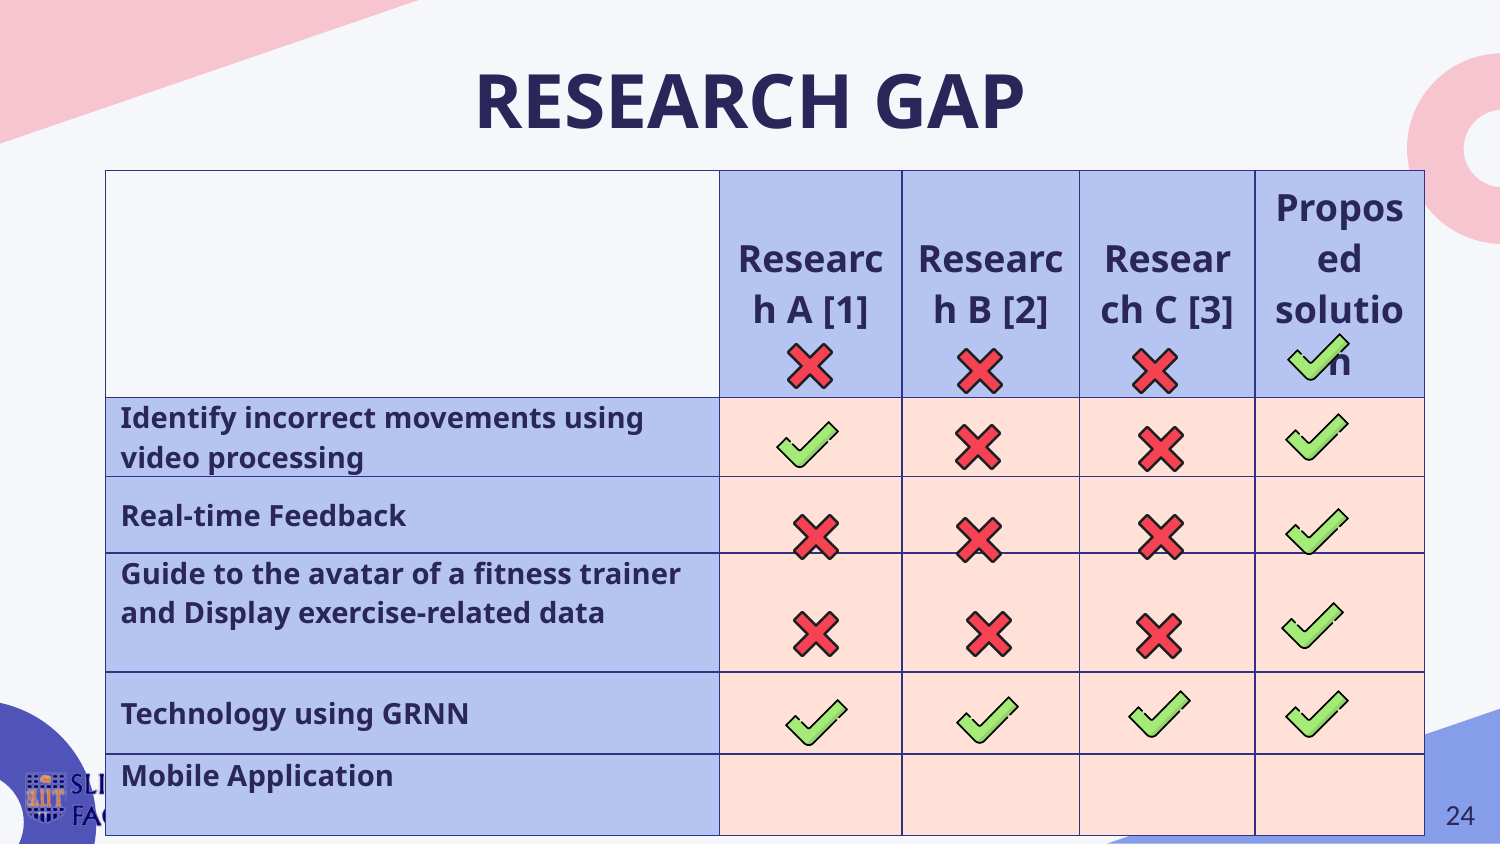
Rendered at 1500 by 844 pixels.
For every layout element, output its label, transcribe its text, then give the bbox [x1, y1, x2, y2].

picture [955, 423, 1002, 470]
text_box [1407, 53, 1500, 244]
table_cell [1256, 673, 1424, 753]
table_cell Real-time Feedback [106, 477, 719, 552]
picture [1285, 500, 1349, 564]
picture [1136, 613, 1183, 659]
picture [0, 736, 422, 844]
table_cell [720, 755, 901, 835]
slide_number 24 [1424, 783, 1491, 844]
picture [1285, 405, 1349, 469]
picture [956, 517, 1002, 564]
picture [1132, 348, 1178, 394]
table_cell [1256, 477, 1424, 552]
table_header Research C [3] [1080, 171, 1254, 397]
picture [965, 611, 1012, 657]
picture [1280, 594, 1344, 657]
table_cell [720, 673, 901, 753]
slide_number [1196, 836, 1397, 844]
picture [1285, 682, 1349, 746]
table_header Proposed solution [1256, 171, 1424, 397]
picture [1287, 325, 1351, 389]
table_header Research A [1] [720, 171, 901, 397]
table_cell [1080, 554, 1254, 671]
table_cell [903, 673, 1079, 753]
picture [793, 611, 839, 657]
table_cell [903, 554, 1079, 671]
picture [1127, 682, 1191, 746]
picture [775, 412, 839, 476]
table_cell [1256, 398, 1424, 476]
table_cell [903, 398, 1079, 476]
table_cell [903, 477, 1079, 552]
table_cell [1080, 477, 1254, 552]
table_cell [1080, 398, 1254, 476]
table_cell [720, 554, 901, 671]
table_cell Mobile Application [106, 755, 719, 835]
table_cell [1080, 755, 1254, 835]
table_header [106, 171, 719, 397]
table_cell [1256, 554, 1424, 671]
table_cell [903, 755, 1079, 835]
picture [1138, 514, 1184, 560]
table_header Research B [2] [903, 171, 1079, 397]
picture [955, 688, 1019, 752]
table_cell [1256, 755, 1424, 835]
table_cell [1080, 673, 1254, 753]
picture [786, 342, 833, 389]
title RESEARCH GAP [118, 38, 1382, 133]
picture [784, 691, 848, 754]
picture [793, 514, 839, 560]
picture [957, 348, 1004, 394]
table_cell Technology using GRNN [106, 673, 719, 753]
table_cell [720, 477, 901, 552]
picture [1138, 426, 1184, 472]
table_cell [720, 398, 901, 476]
table_cell Identify incorrect movements using video processing [106, 398, 719, 476]
text_box IT21002106​ | Herath H.M.R.B | R24-122 [466, 836, 1196, 844]
table_cell Guide to the avatar of a fitness trainer and Display exercise-related data [106, 554, 719, 671]
